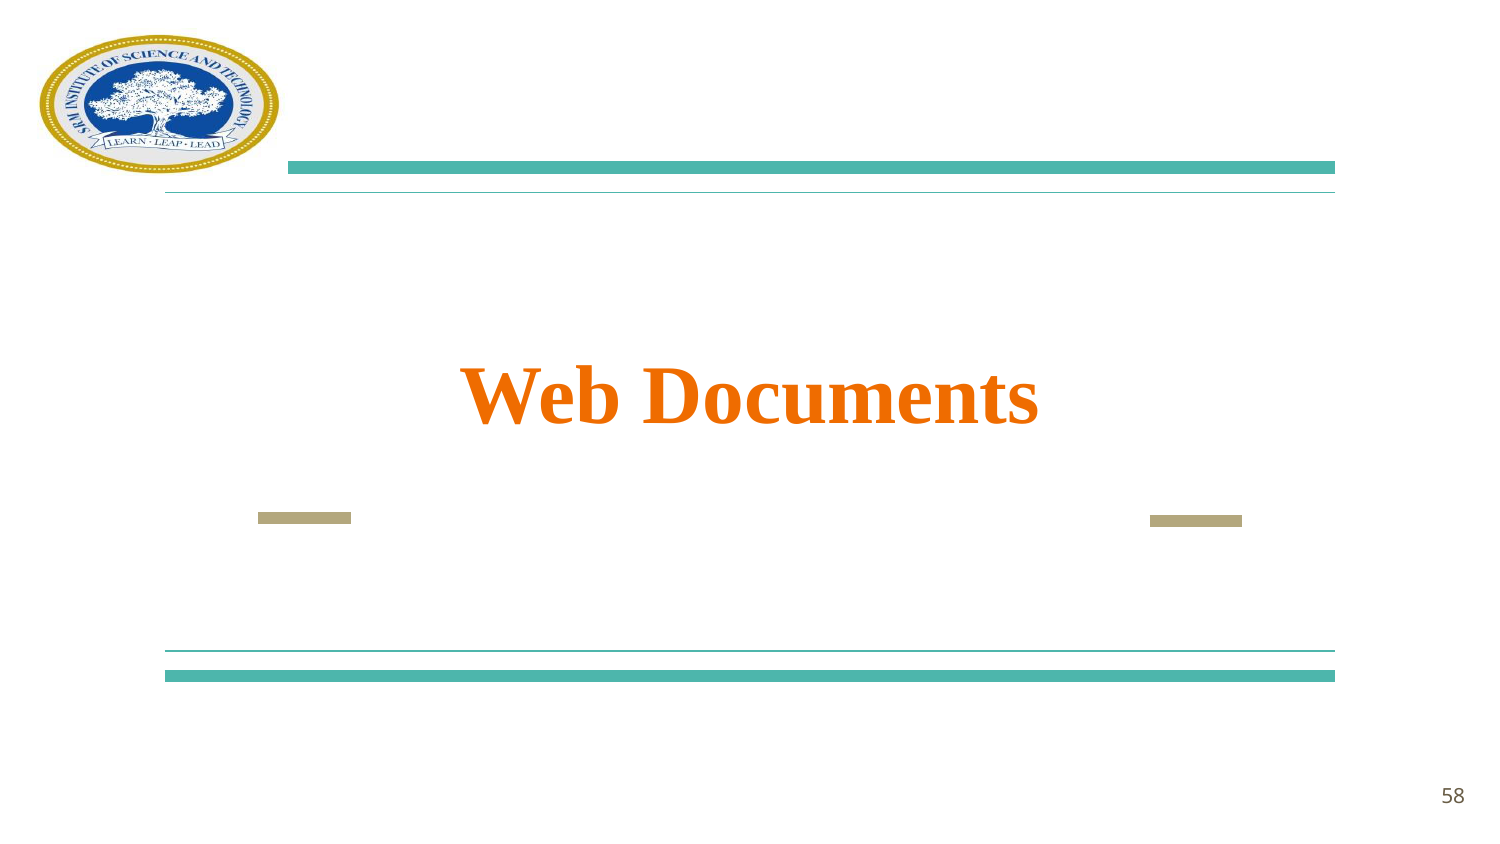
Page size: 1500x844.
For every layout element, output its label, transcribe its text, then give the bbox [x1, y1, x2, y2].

title Web Documents [164, 287, 1336, 456]
slide_number ‹#› [1389, 764, 1480, 830]
picture [37, 27, 288, 179]
